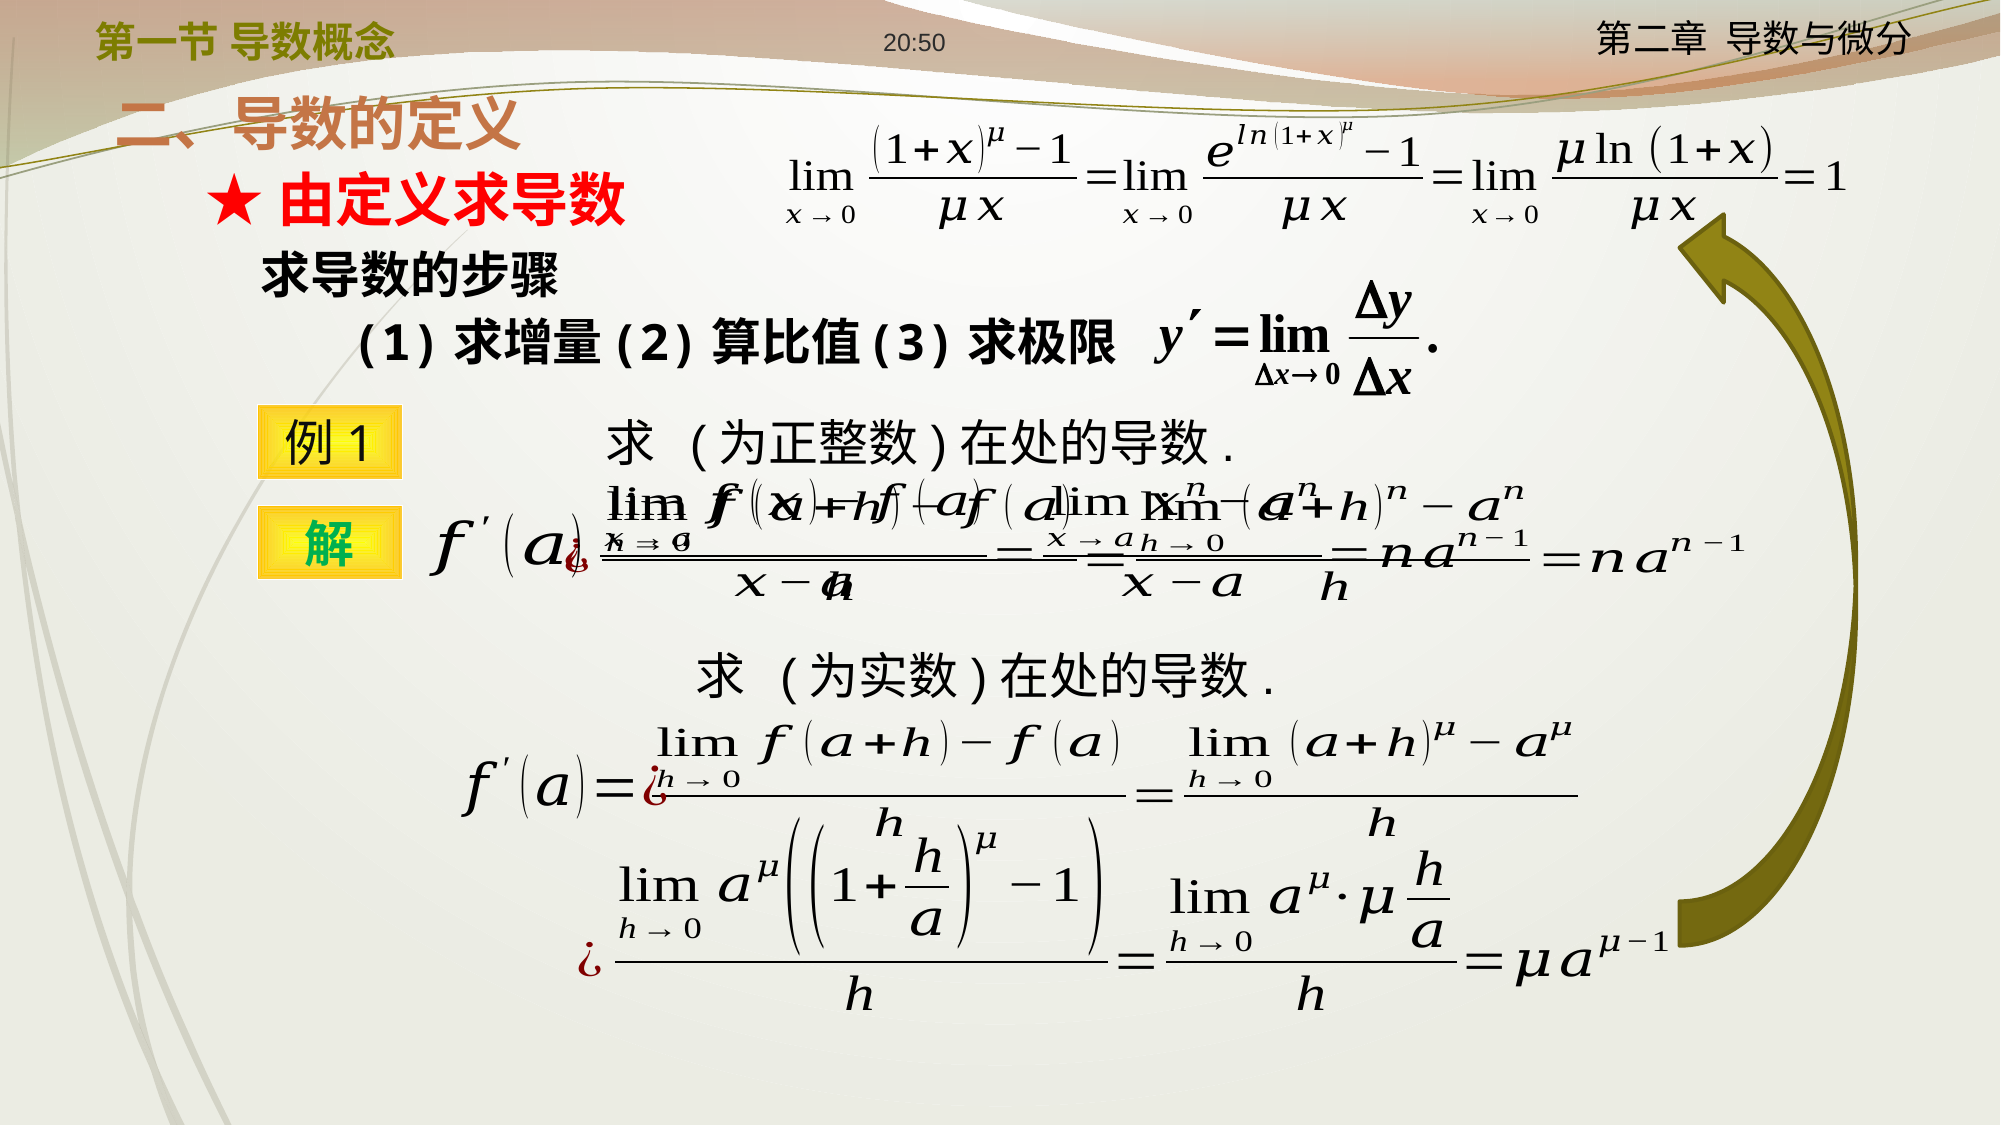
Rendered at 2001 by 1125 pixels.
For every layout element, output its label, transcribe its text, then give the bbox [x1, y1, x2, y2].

text_box (3)求极限 [850, 302, 1137, 378]
text_box 第一节 导数概念 [79, 8, 411, 74]
text_box [1677, 212, 1859, 948]
text_box 求导数的步骤 [245, 251, 593, 311]
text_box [1144, 261, 1447, 405]
text_box 二、导数的定义 [115, 77, 715, 157]
text_box 例1 [257, 404, 402, 479]
text_box [430, 420, 643, 495]
text_box 解 [257, 505, 403, 580]
text_box (2)算比值 [594, 302, 850, 378]
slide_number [883, 0, 1017, 56]
text_box (1)求增量 [336, 302, 594, 378]
text_box ★由定义求导数 [190, 145, 821, 251]
